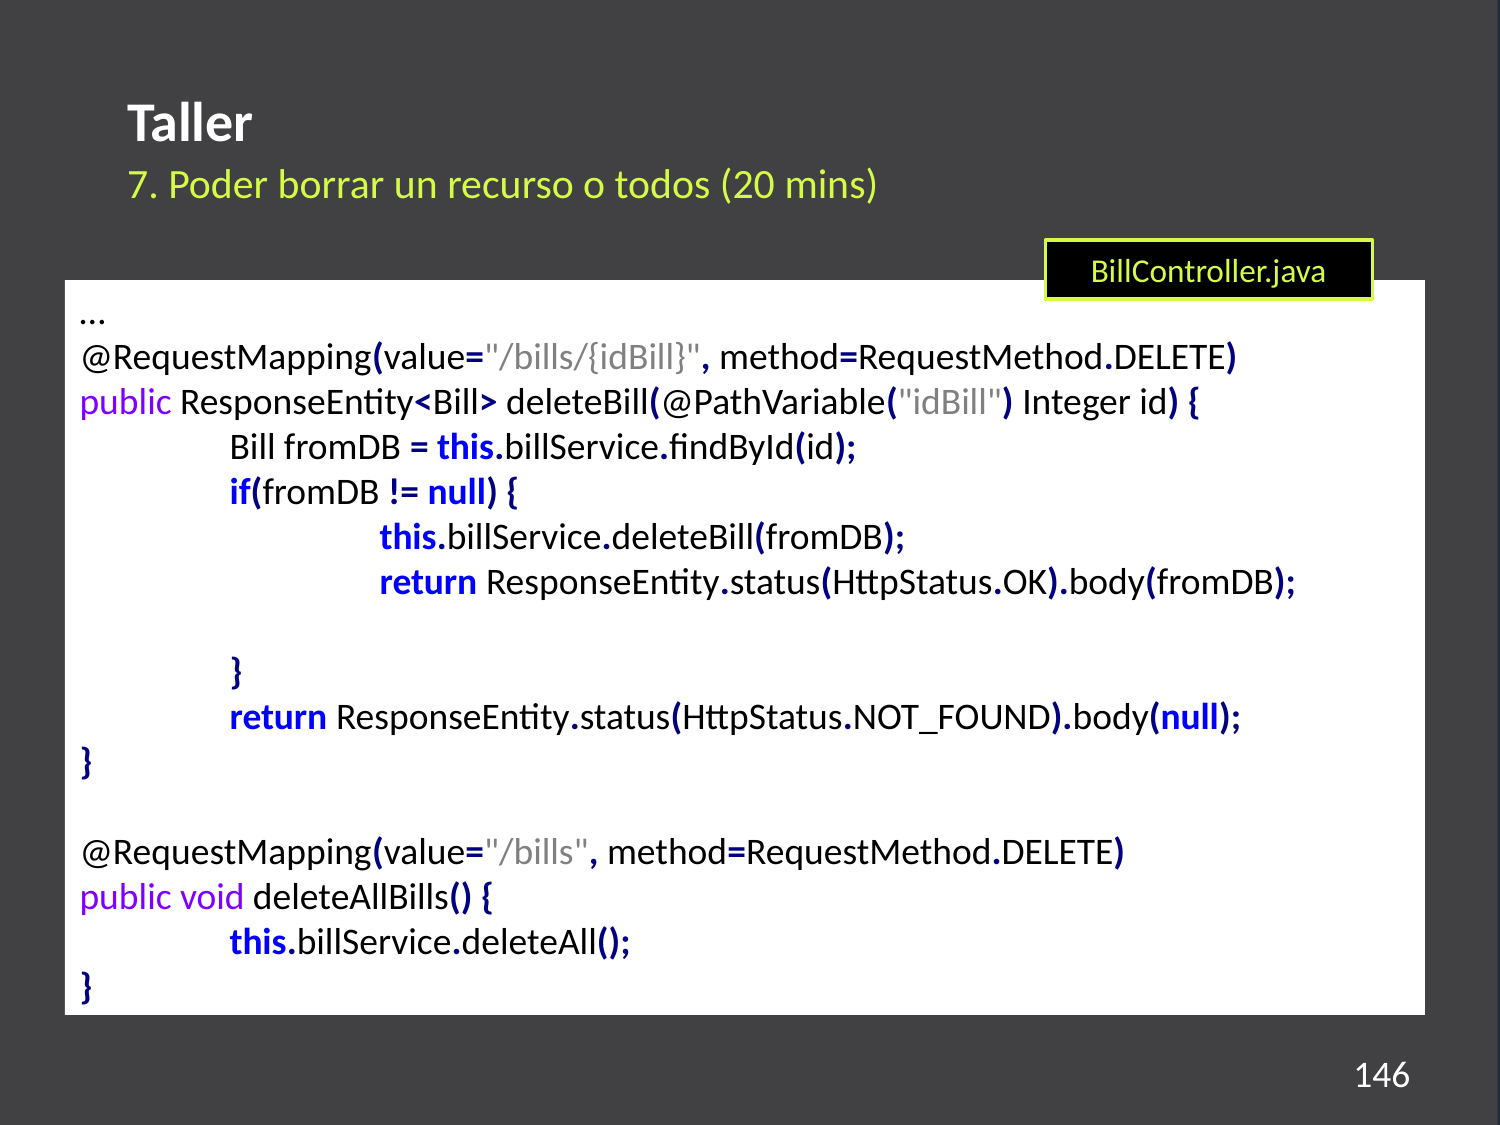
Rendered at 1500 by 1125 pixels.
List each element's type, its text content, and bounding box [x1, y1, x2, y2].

text_box 146 [1281, 1042, 1425, 1103]
text_box BillController.java [1045, 239, 1373, 299]
text_box Taller [112, 78, 1329, 148]
text_box 7. Poder borrar un recurso o todos (20 mins) [112, 148, 1425, 220]
text_box … @RequestMapping(value="/bills/{idBill}", method=RequestMethod.DELETE) public ResponseEntity<Bill> deleteBill(@PathVariable("idBill") Integer id) { Bill fromDB = this.billService.findById(id); if(fromDB != null) { this.billService.deleteBill(fromDB); return ResponseEntity.status(HttpStatus.OK).body(fromDB); } return ResponseEntity.status(HttpStatus.NOT_FOUND).body(null); } @RequestMapping(value="/bills", method=RequestMethod.DELETE) public void deleteAllBills() { this.billService.deleteAll(); } [64, 280, 1425, 1015]
